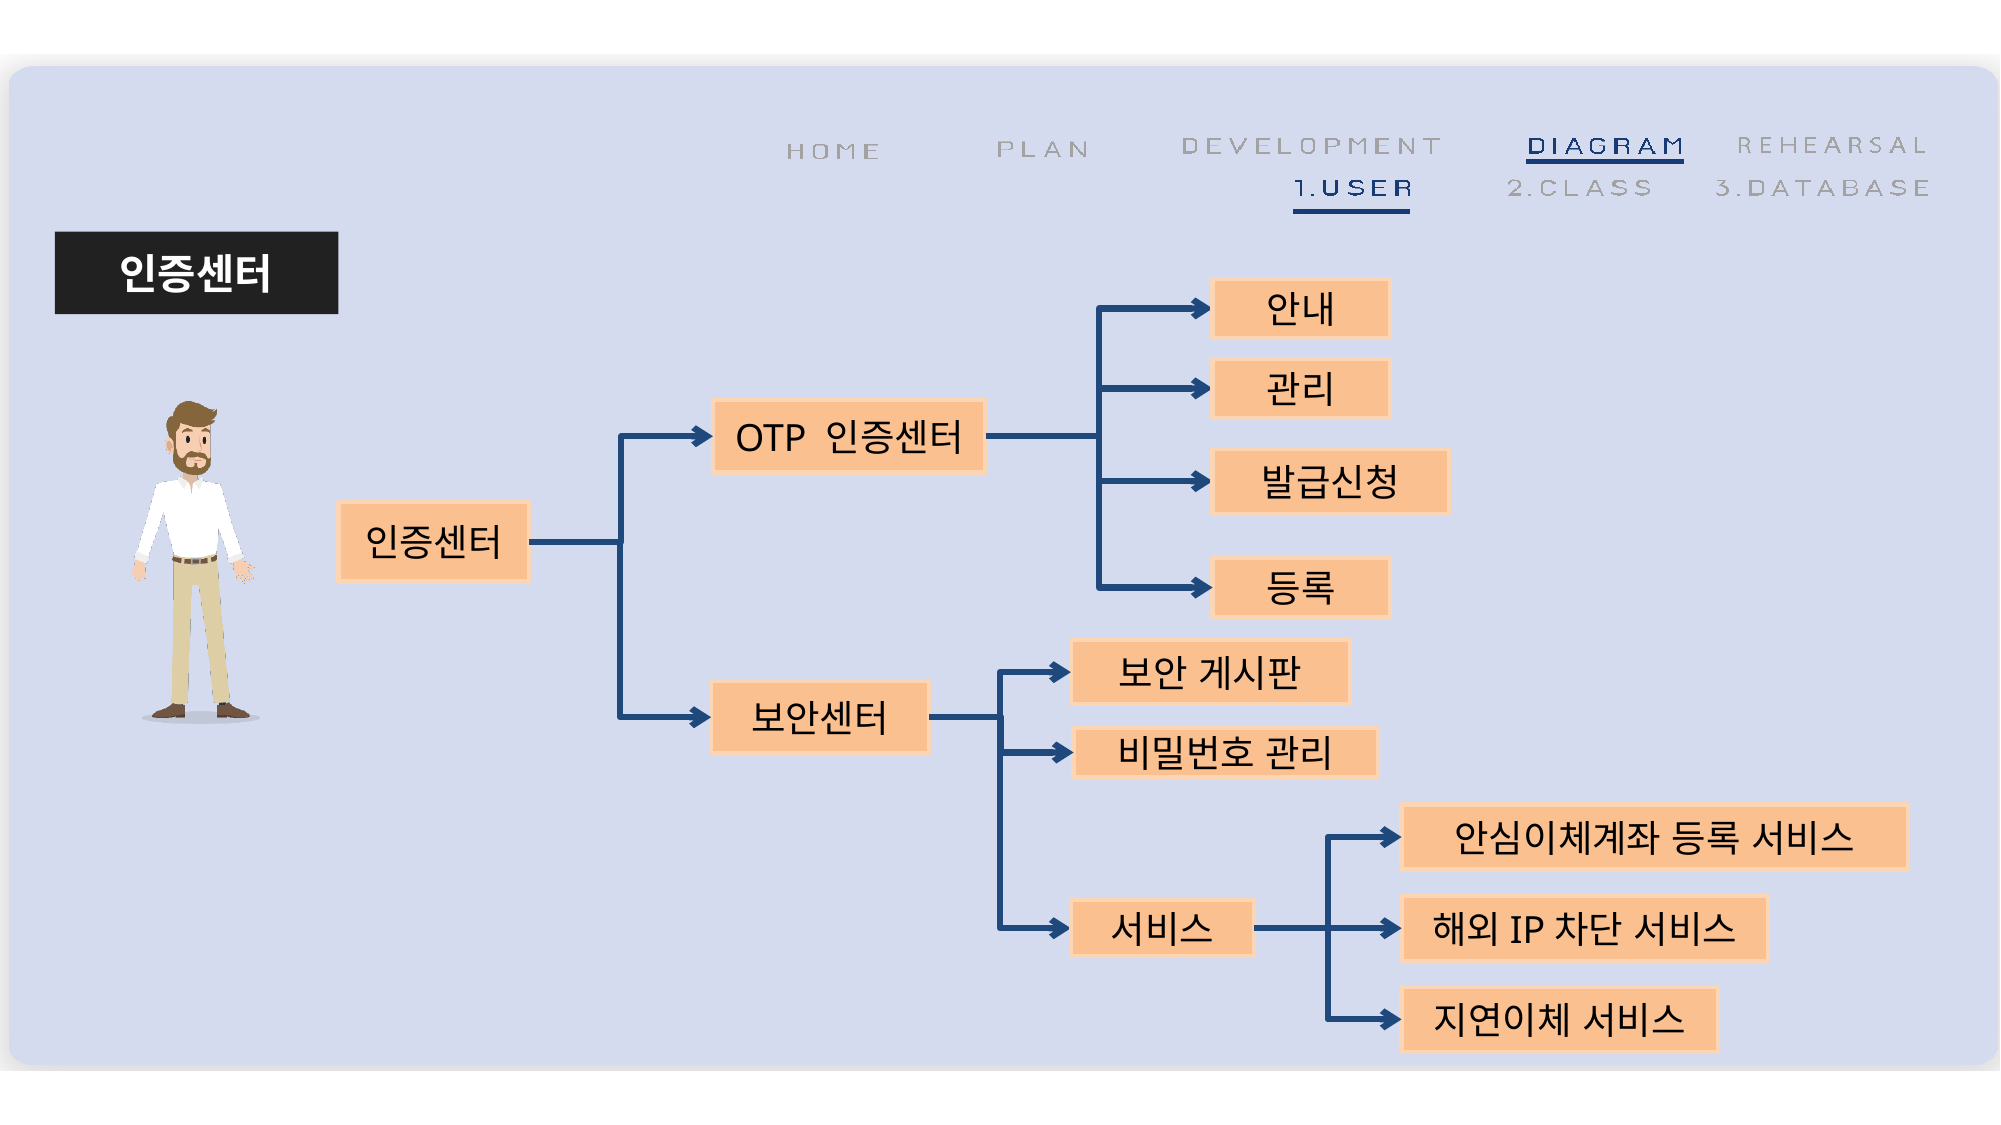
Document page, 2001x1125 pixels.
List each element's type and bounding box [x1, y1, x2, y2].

text_box [1253, 938, 1402, 1020]
text_box [529, 541, 712, 718]
text_box [985, 436, 1213, 588]
text_box [928, 717, 1074, 753]
text_box [985, 388, 1213, 435]
picture [0, 54, 2000, 1071]
text_box [985, 308, 1213, 388]
text_box [1253, 836, 1402, 929]
text_box [928, 671, 1071, 716]
text_box [529, 435, 714, 543]
text_box [928, 760, 1071, 929]
